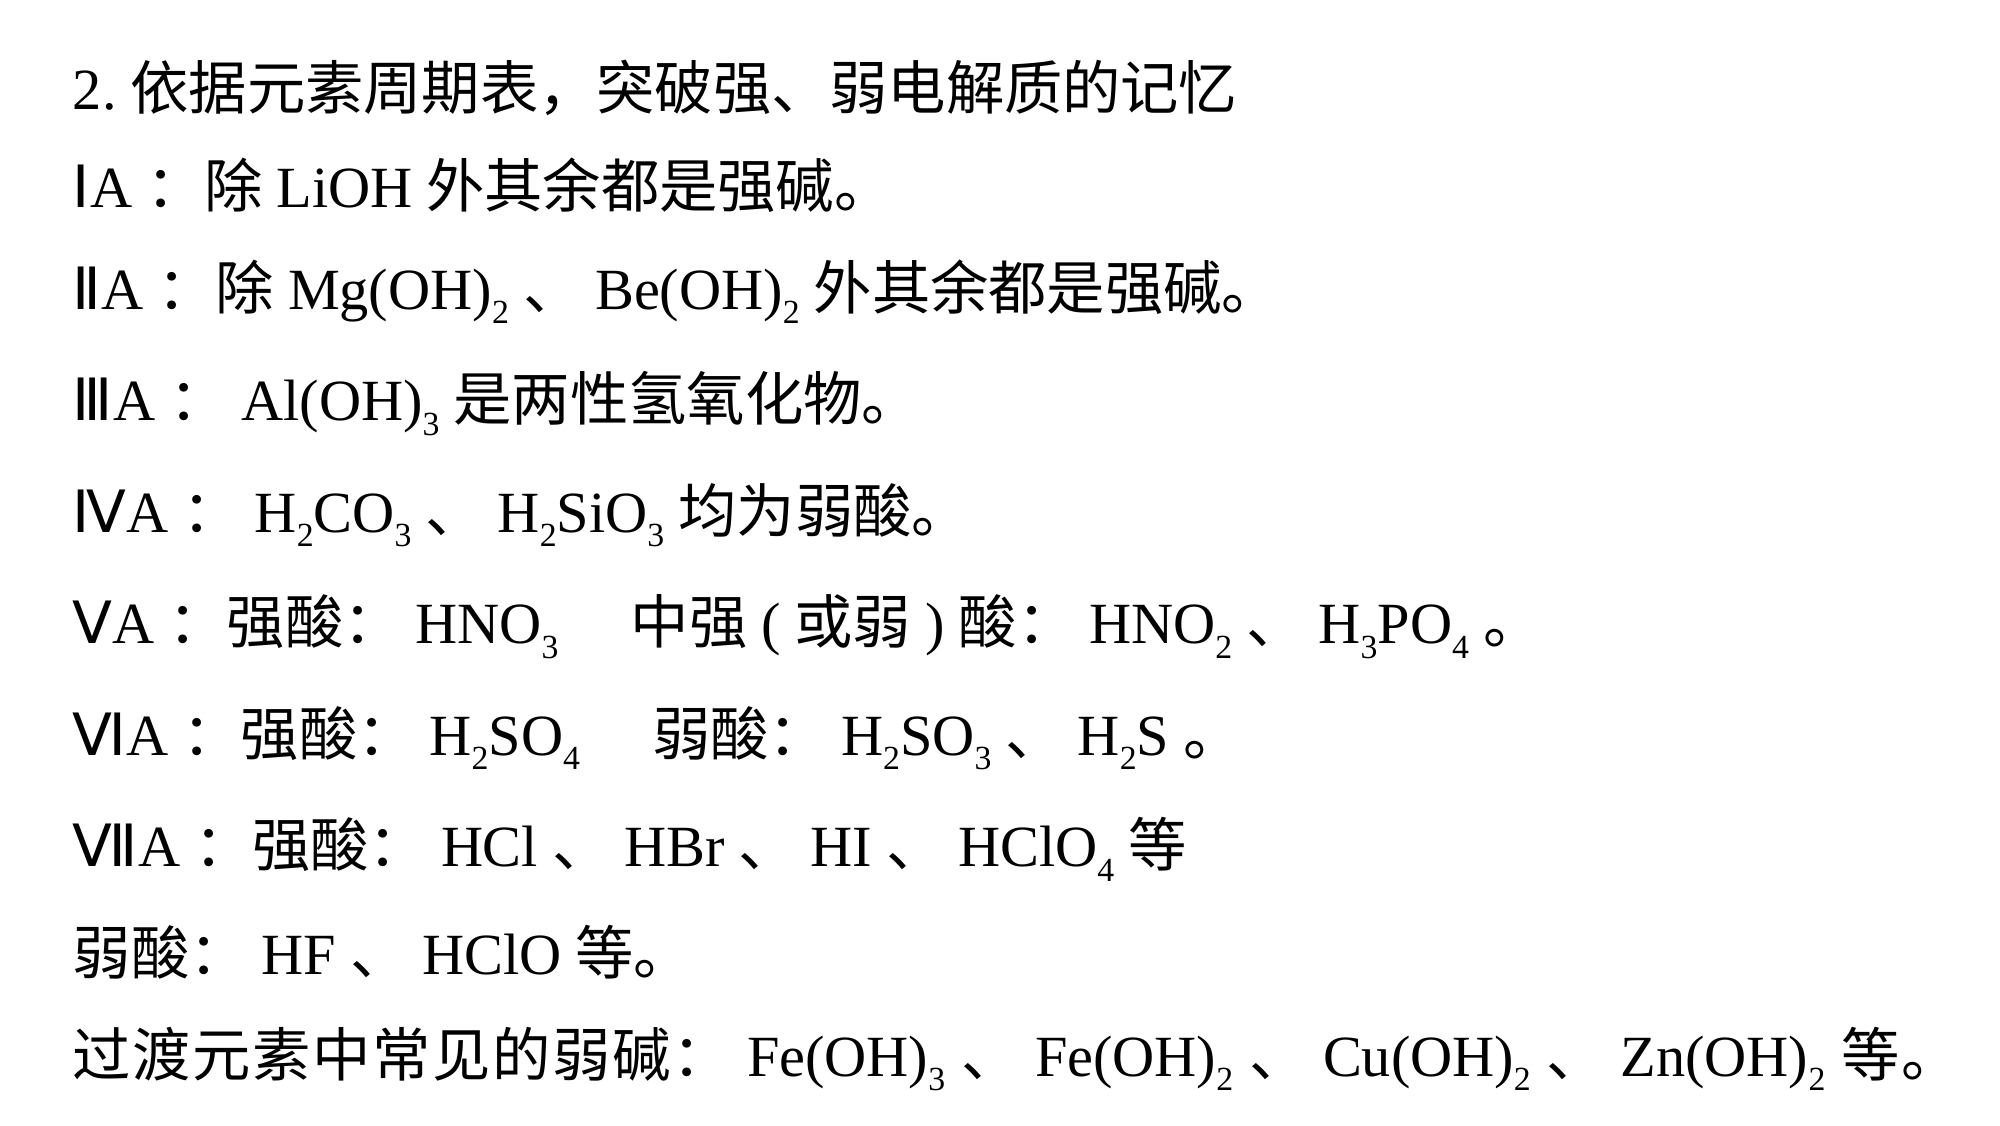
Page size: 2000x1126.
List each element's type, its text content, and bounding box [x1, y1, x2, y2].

text_box 2.依据元素周期表，突破强、弱电解质的记忆 ⅠA：除LiOH外其余都是强碱。 ⅡA：除Mg(OH)2、Be(OH)2外其余都是强碱。 ⅢA：Al(OH)3是两性氢氧化物。 ⅣA：H2CO3、H2SiO3均为弱酸。 ⅤA：强酸：HNO3 中强(或弱)酸：HNO2、H3PO4。 ⅥA：强酸：H2SO4 弱酸：H2SO3、H2S。 ⅦA：强酸：HCl、HBr、HI、HClO4等 弱酸：HF、HClO等。 过渡元素中常见的弱碱：Fe(OH)3、Fe(OH)2、Cu(OH)2、Zn(OH)2等。 注意：盐不论难溶、易溶，绝大多数都是强电解质。 [52, 13, 1922, 1126]
